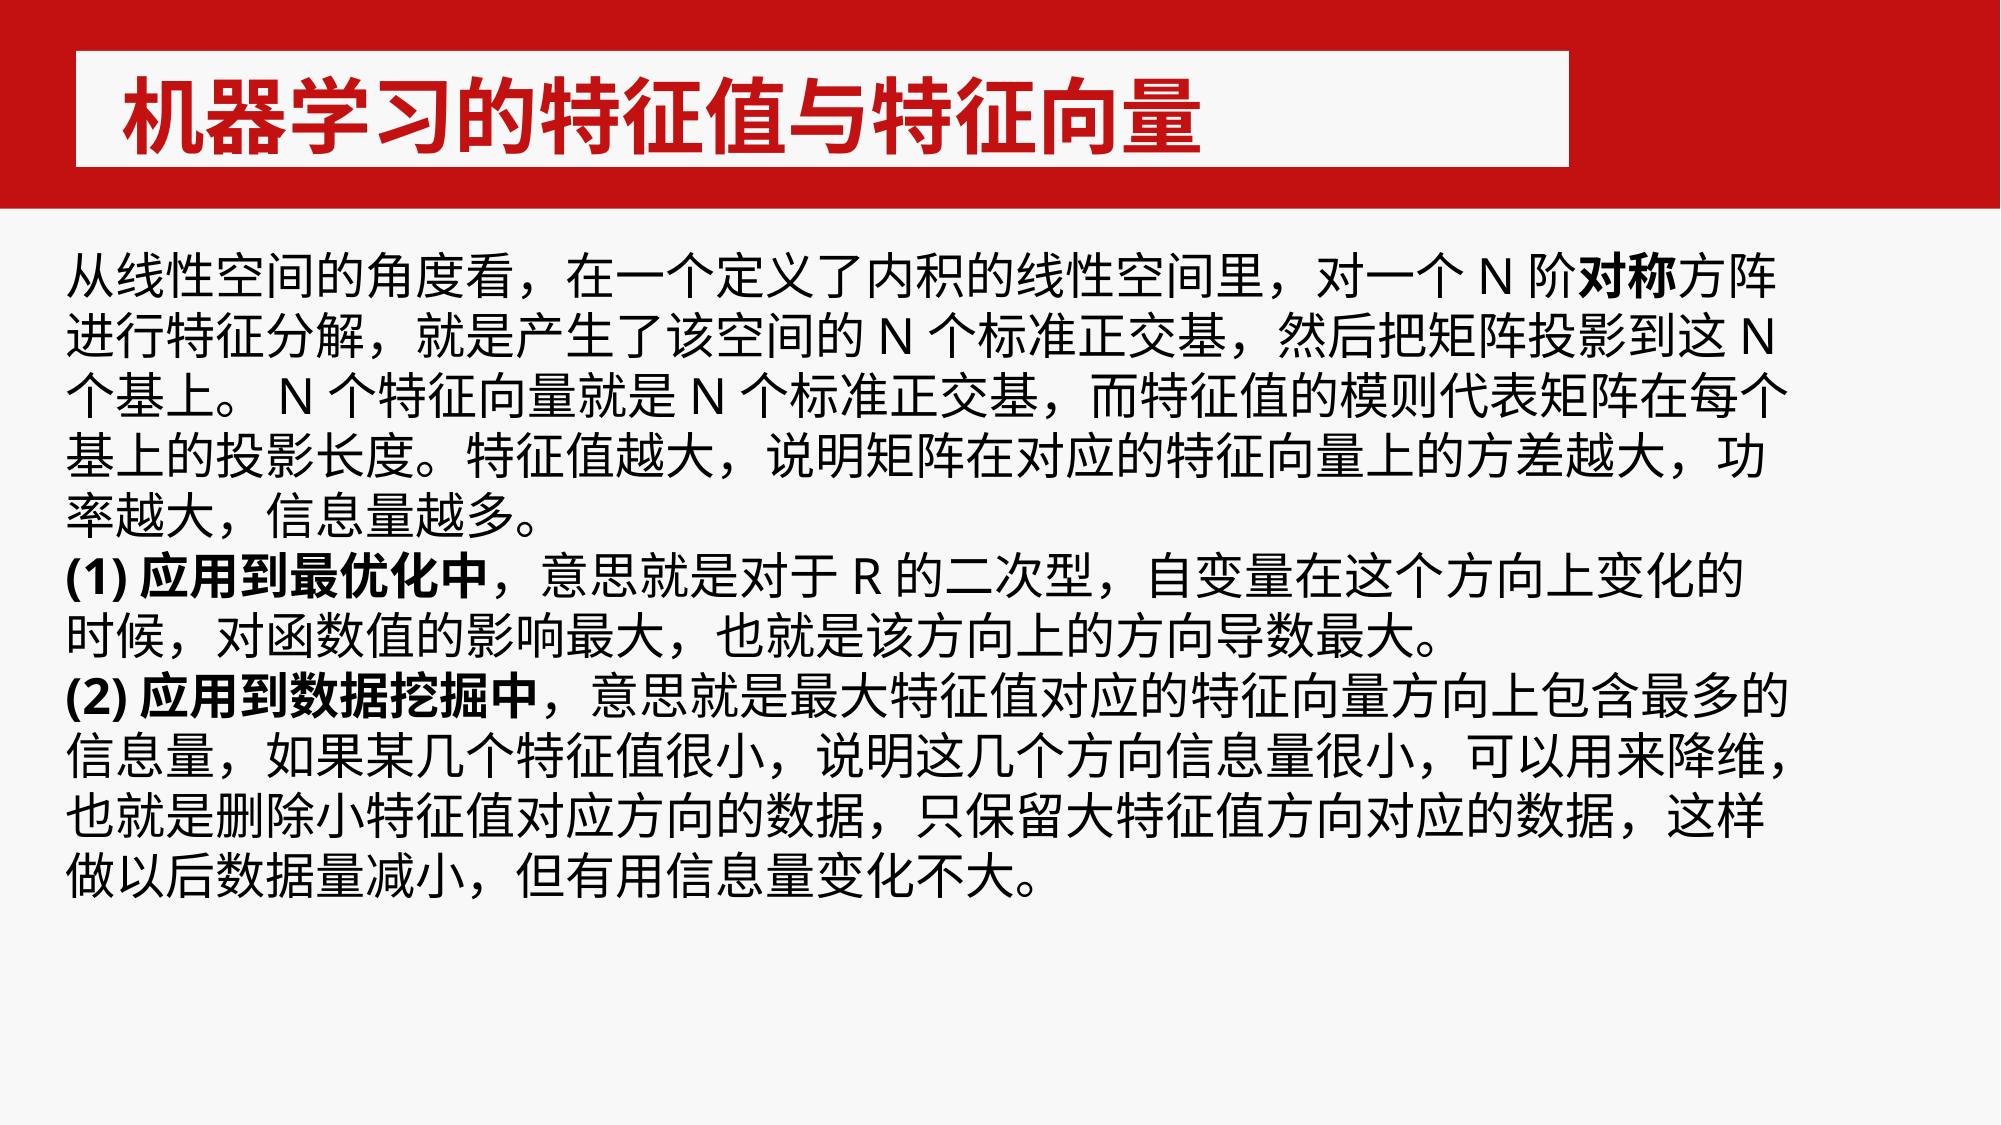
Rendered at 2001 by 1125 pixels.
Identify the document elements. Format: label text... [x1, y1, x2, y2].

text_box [0, 0, 2000, 209]
text_box 从线性空间的角度看，在一个定义了内积的线性空间里，对一个N阶对称方阵进行特征分解，就是产生了该空间的N个标准正交基，然后把矩阵投影到这N个基上。N个特征向量就是N个标准正交基，而特征值的模则代表矩阵在每个基上的投影长度。特征值越大，说明矩阵在对应的特征向量上的方差越大，功率越大，信息量越多。 (1)应用到最优化中，意思就是对于R的二次型，自变量在这个方向上变化的时候，对函数值的影响最大，也就是该方向上的方向导数最大。 (2)应用到数据挖掘中，意思就是最大特征值对应的特征向量方向上包含最多的信息量，如果某几个特征值很小，说明这几个方向信息量很小，可以用来降维，也就是删除小特征值对应方向的数据，只保留大特征值方向对应的数据，这样做以后数据量减小，但有用信息量变化不大。 [50, 236, 1805, 912]
